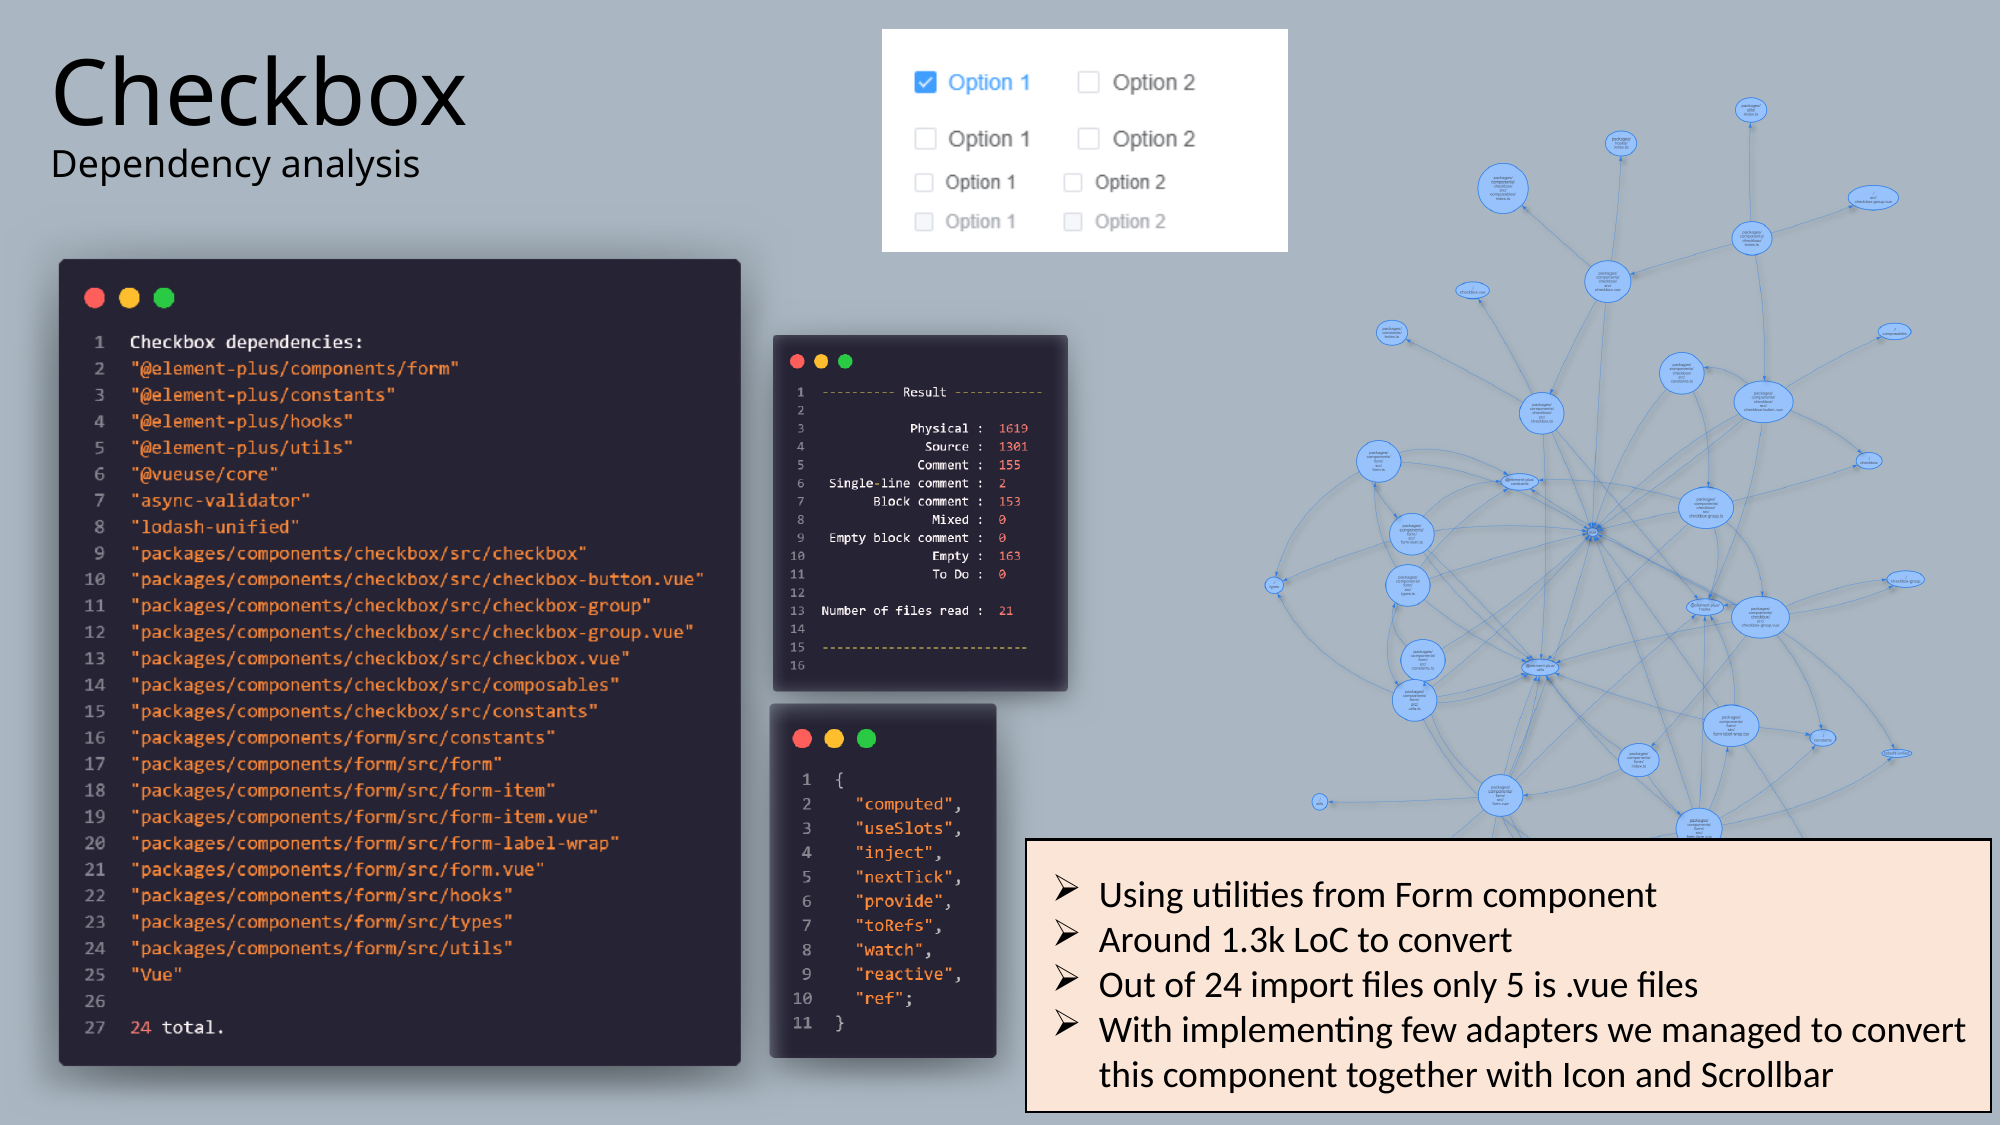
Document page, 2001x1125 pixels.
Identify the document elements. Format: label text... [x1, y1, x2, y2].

title Checkbox Dependency analysis [35, 6, 1761, 225]
picture [882, 29, 2000, 1025]
text_box [1046, 838, 1205, 862]
text_box Using utilities from Form component Around 1.3k LoC to convert Out of 24 import files only 5 is .vue files With implementing few adapters we managed to convert this component together with Icon and Scrollbar [1046, 862, 1991, 1103]
text_box [1025, 1025, 1992, 1113]
picture [5, 205, 1103, 1119]
